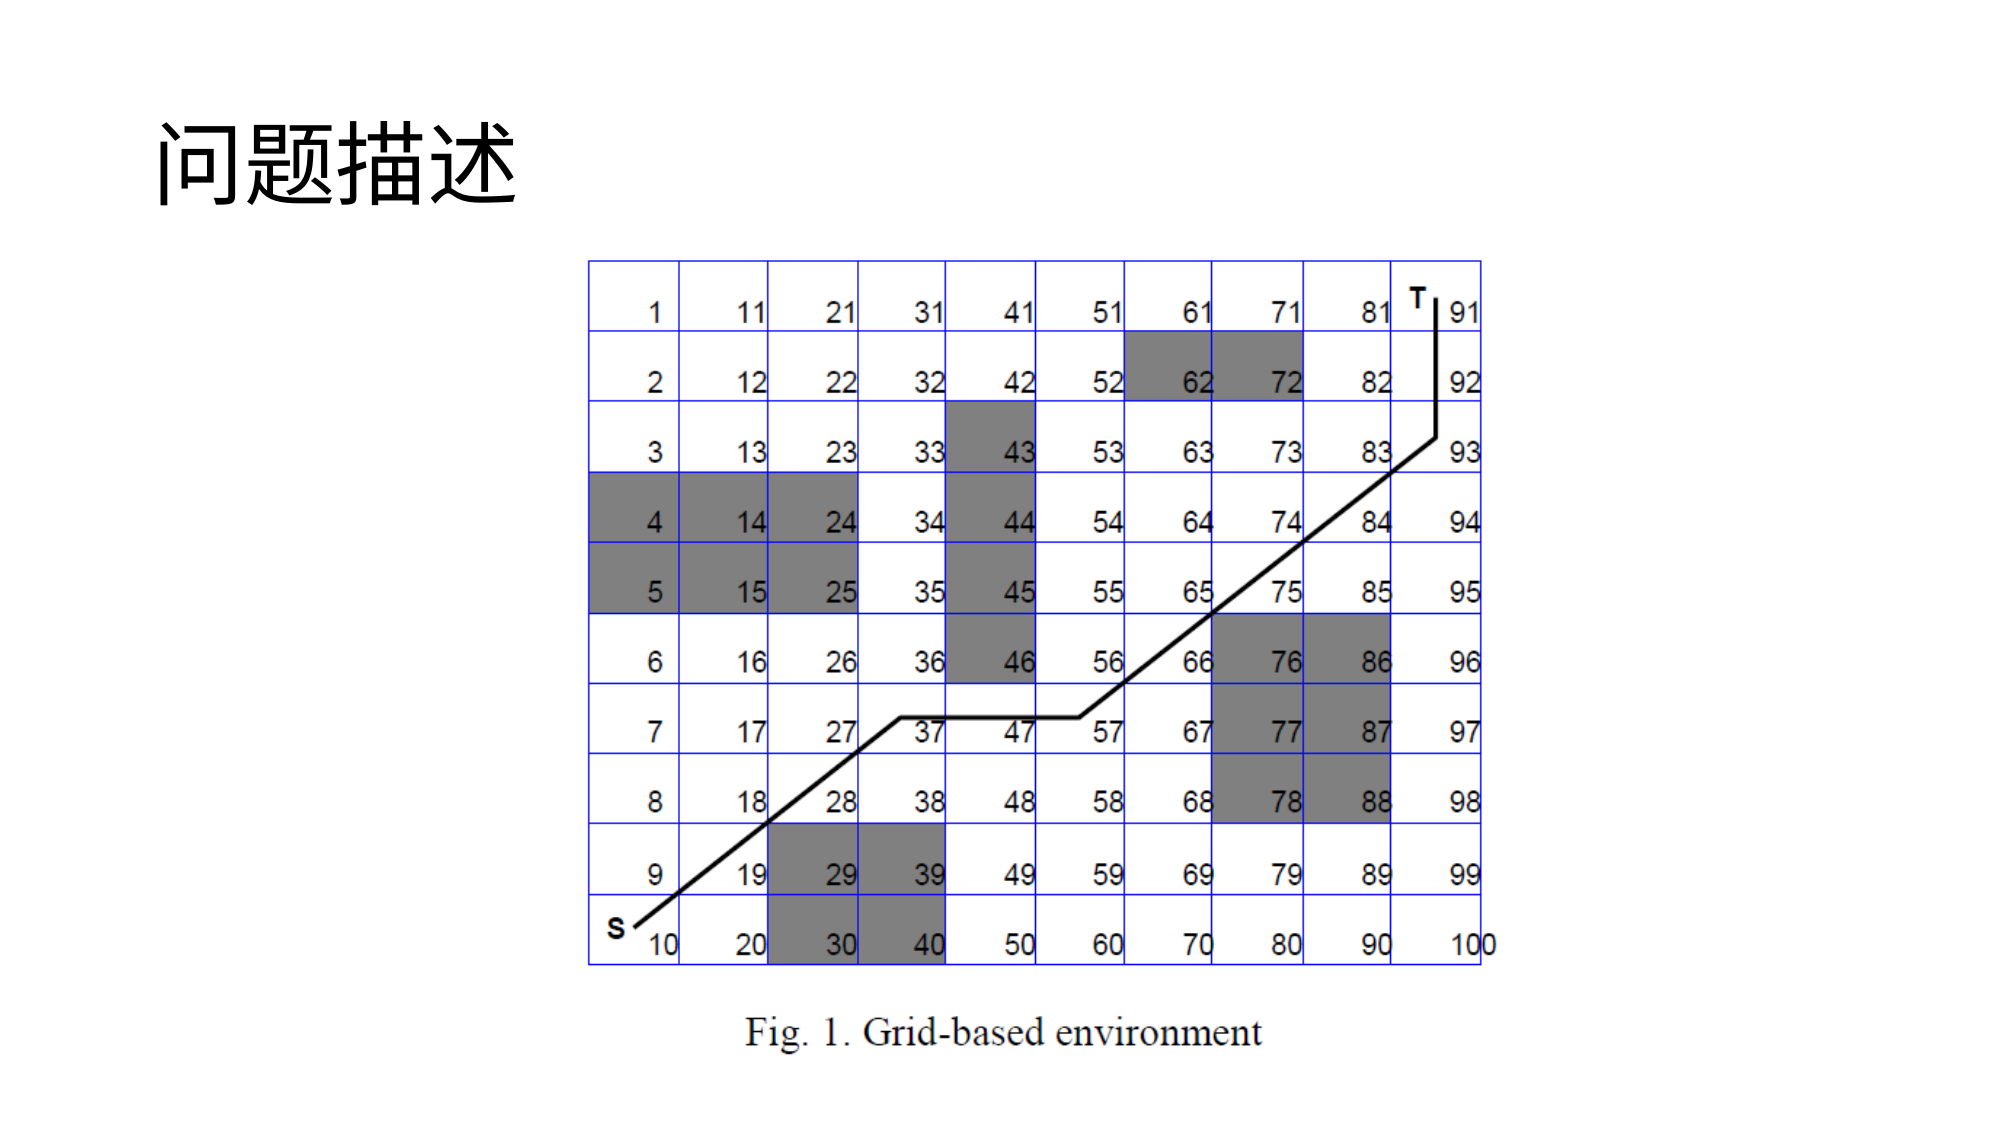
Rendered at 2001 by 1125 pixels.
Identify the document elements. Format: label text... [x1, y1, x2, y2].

title 问题描述 [137, 59, 1863, 278]
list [565, 227, 1521, 1066]
